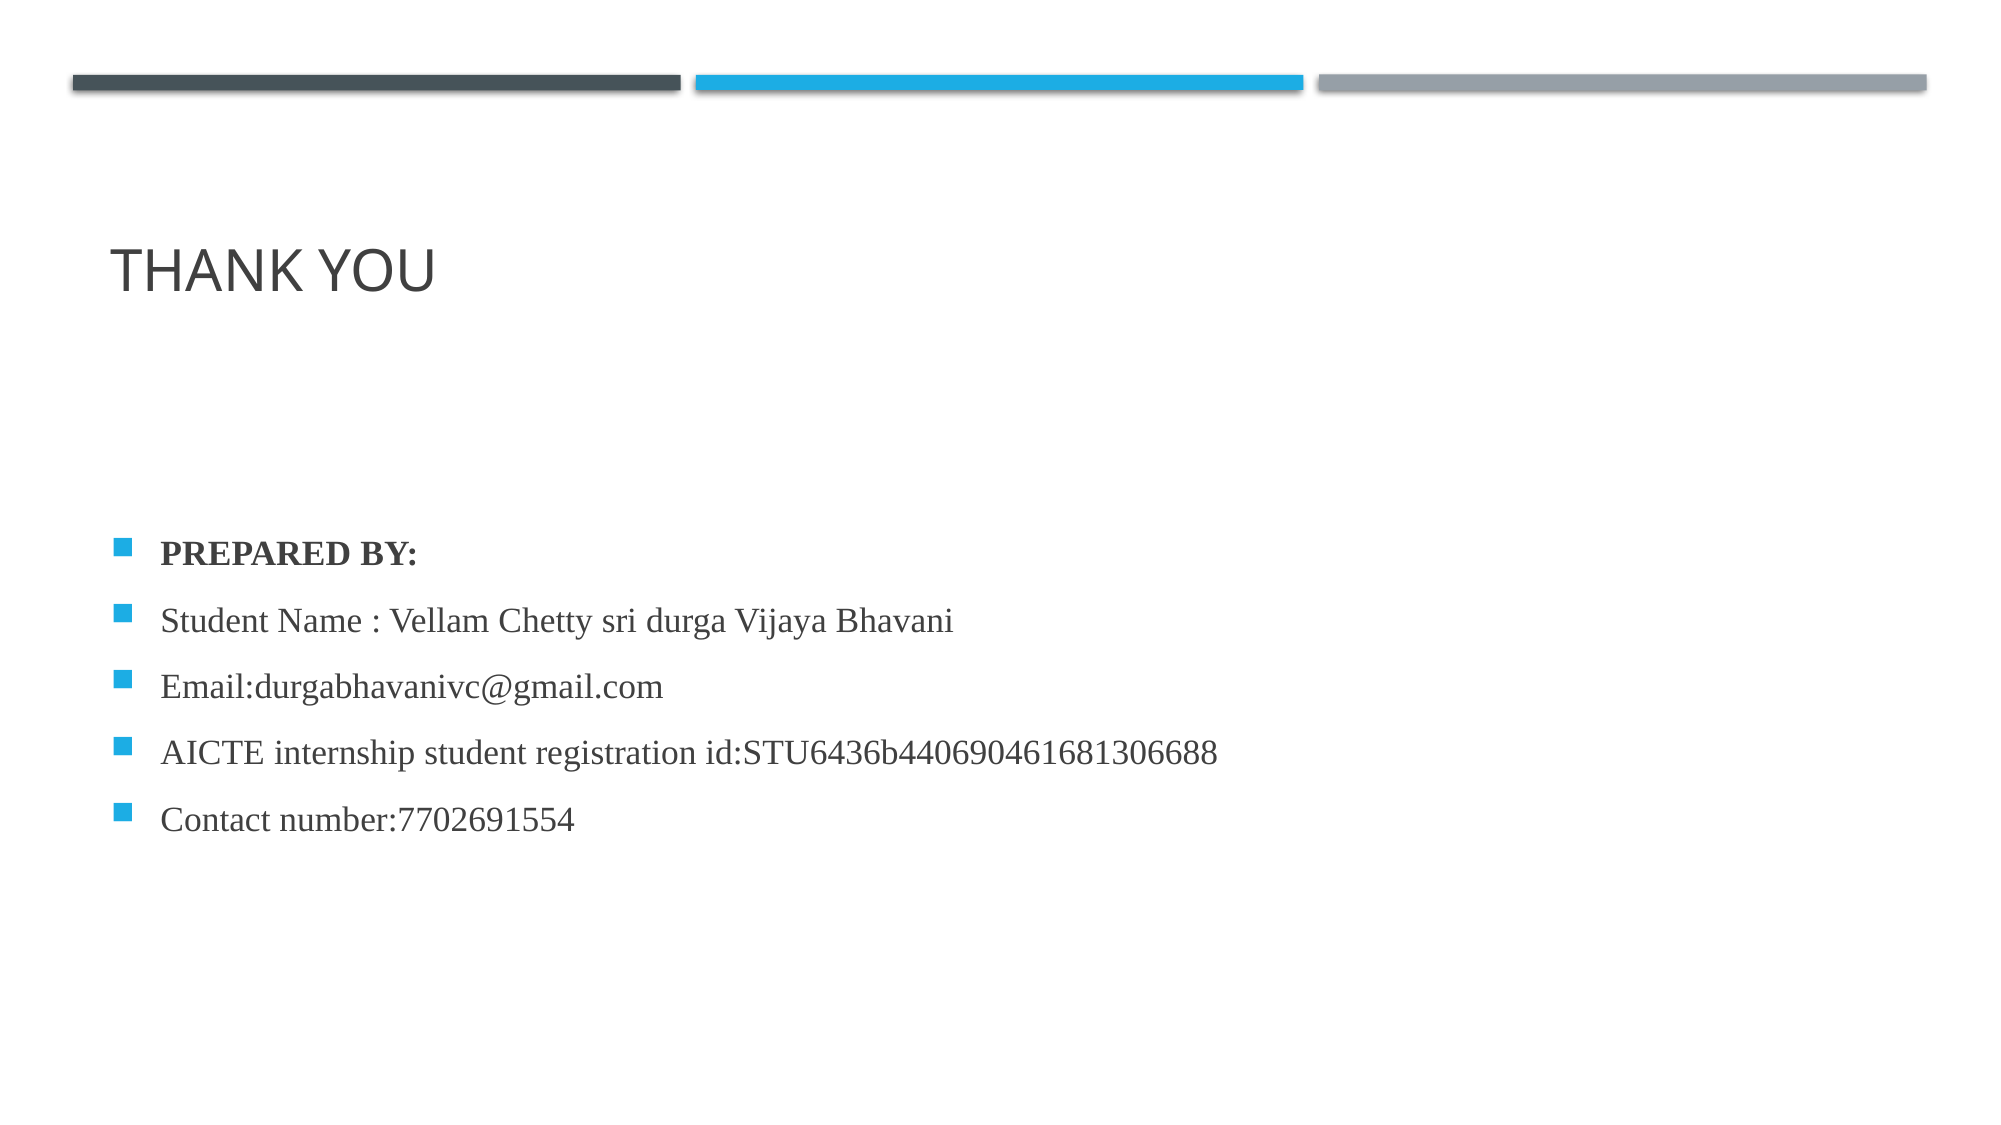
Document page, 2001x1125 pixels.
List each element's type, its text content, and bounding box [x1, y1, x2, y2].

title Thank you [95, 115, 1905, 311]
list PREPARED BY: Student Name : Vellam Chetty sri durga Vijaya Bhavani Email:durgabhavanivc@gmail.com AICTE internship student registration id:STU6436b440690461681306688 Contact number:7702691554 [95, 383, 1905, 981]
